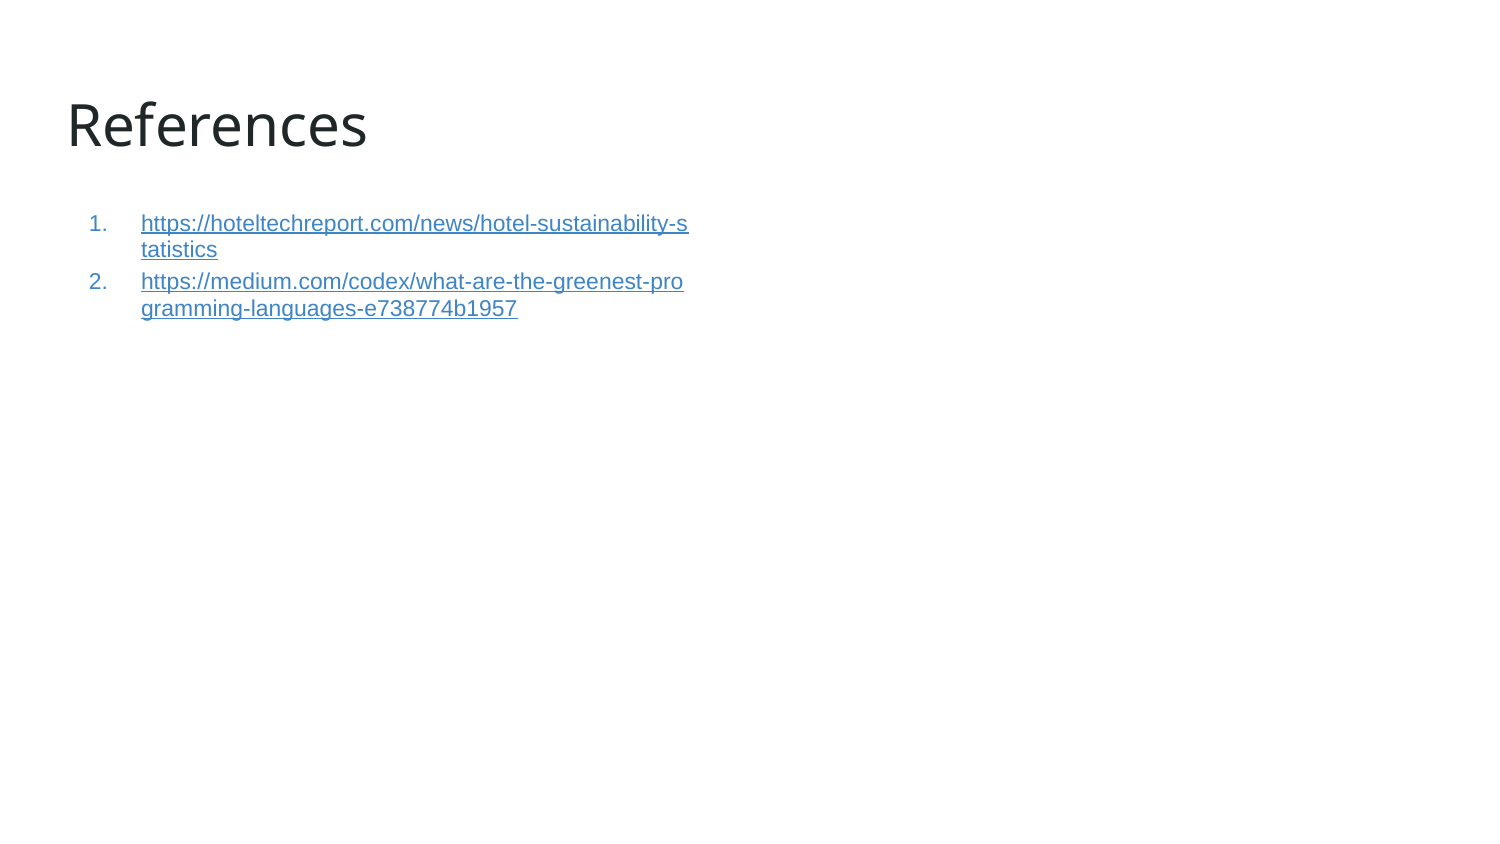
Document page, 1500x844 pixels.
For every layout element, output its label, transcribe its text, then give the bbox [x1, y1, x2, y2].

list https://hoteltechreport.com/news/hotel-sustainability-statistics https://medium.com/codex/what-are-the-greenest-programming-languages-e738774b1957 [51, 189, 708, 750]
title References [51, 72, 1449, 167]
